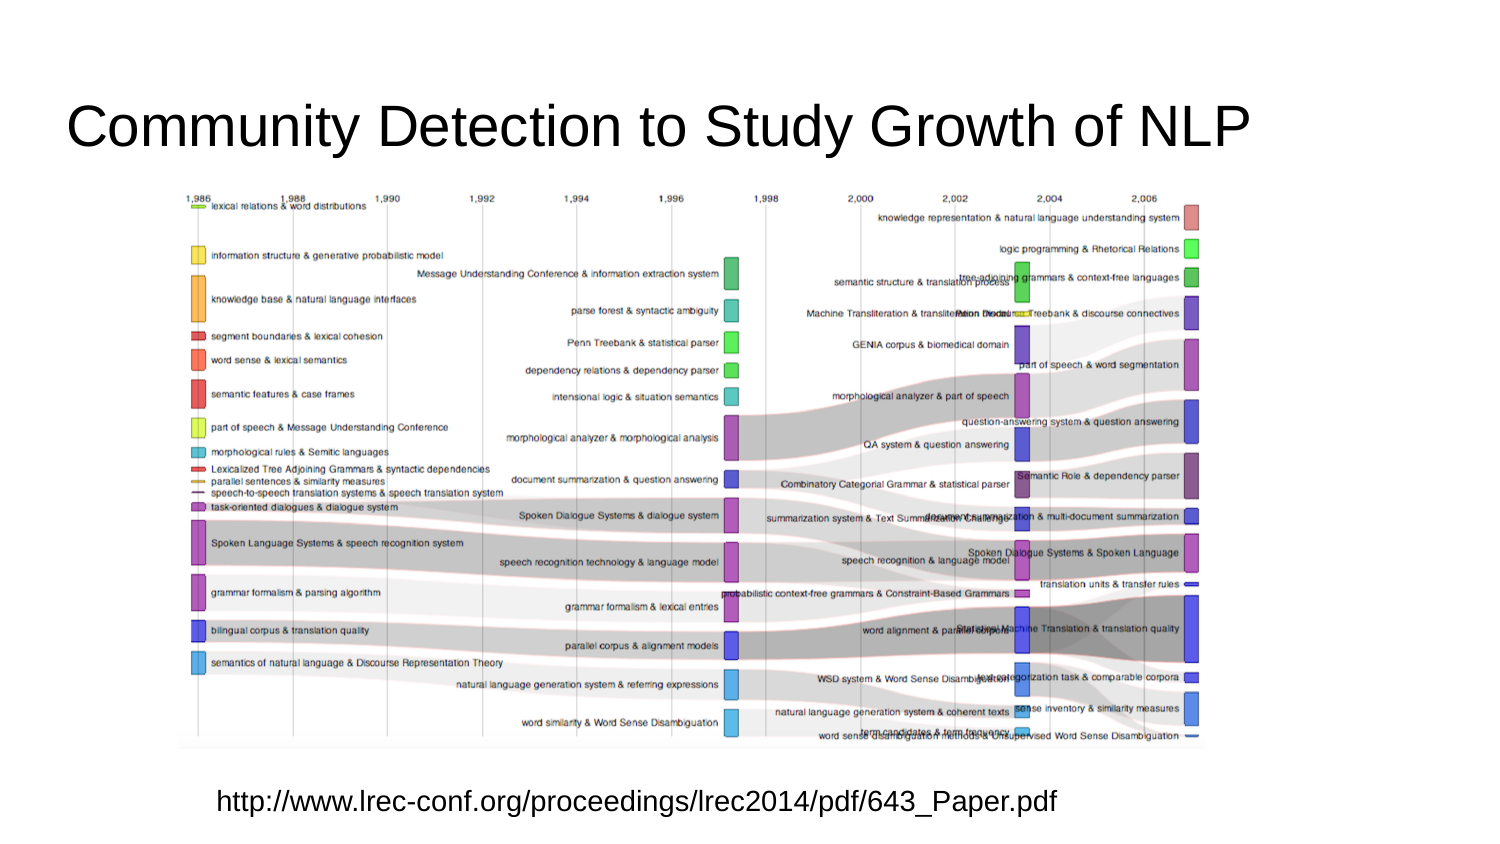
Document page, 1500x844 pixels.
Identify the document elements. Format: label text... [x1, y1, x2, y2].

title Community Detection to Study Growth of NLP [51, 72, 1449, 167]
text_box http://www.lrec-conf.org/proceedings/lrec2014/pdf/643_Paper.pdf [201, 767, 1299, 819]
picture [178, 185, 1205, 749]
